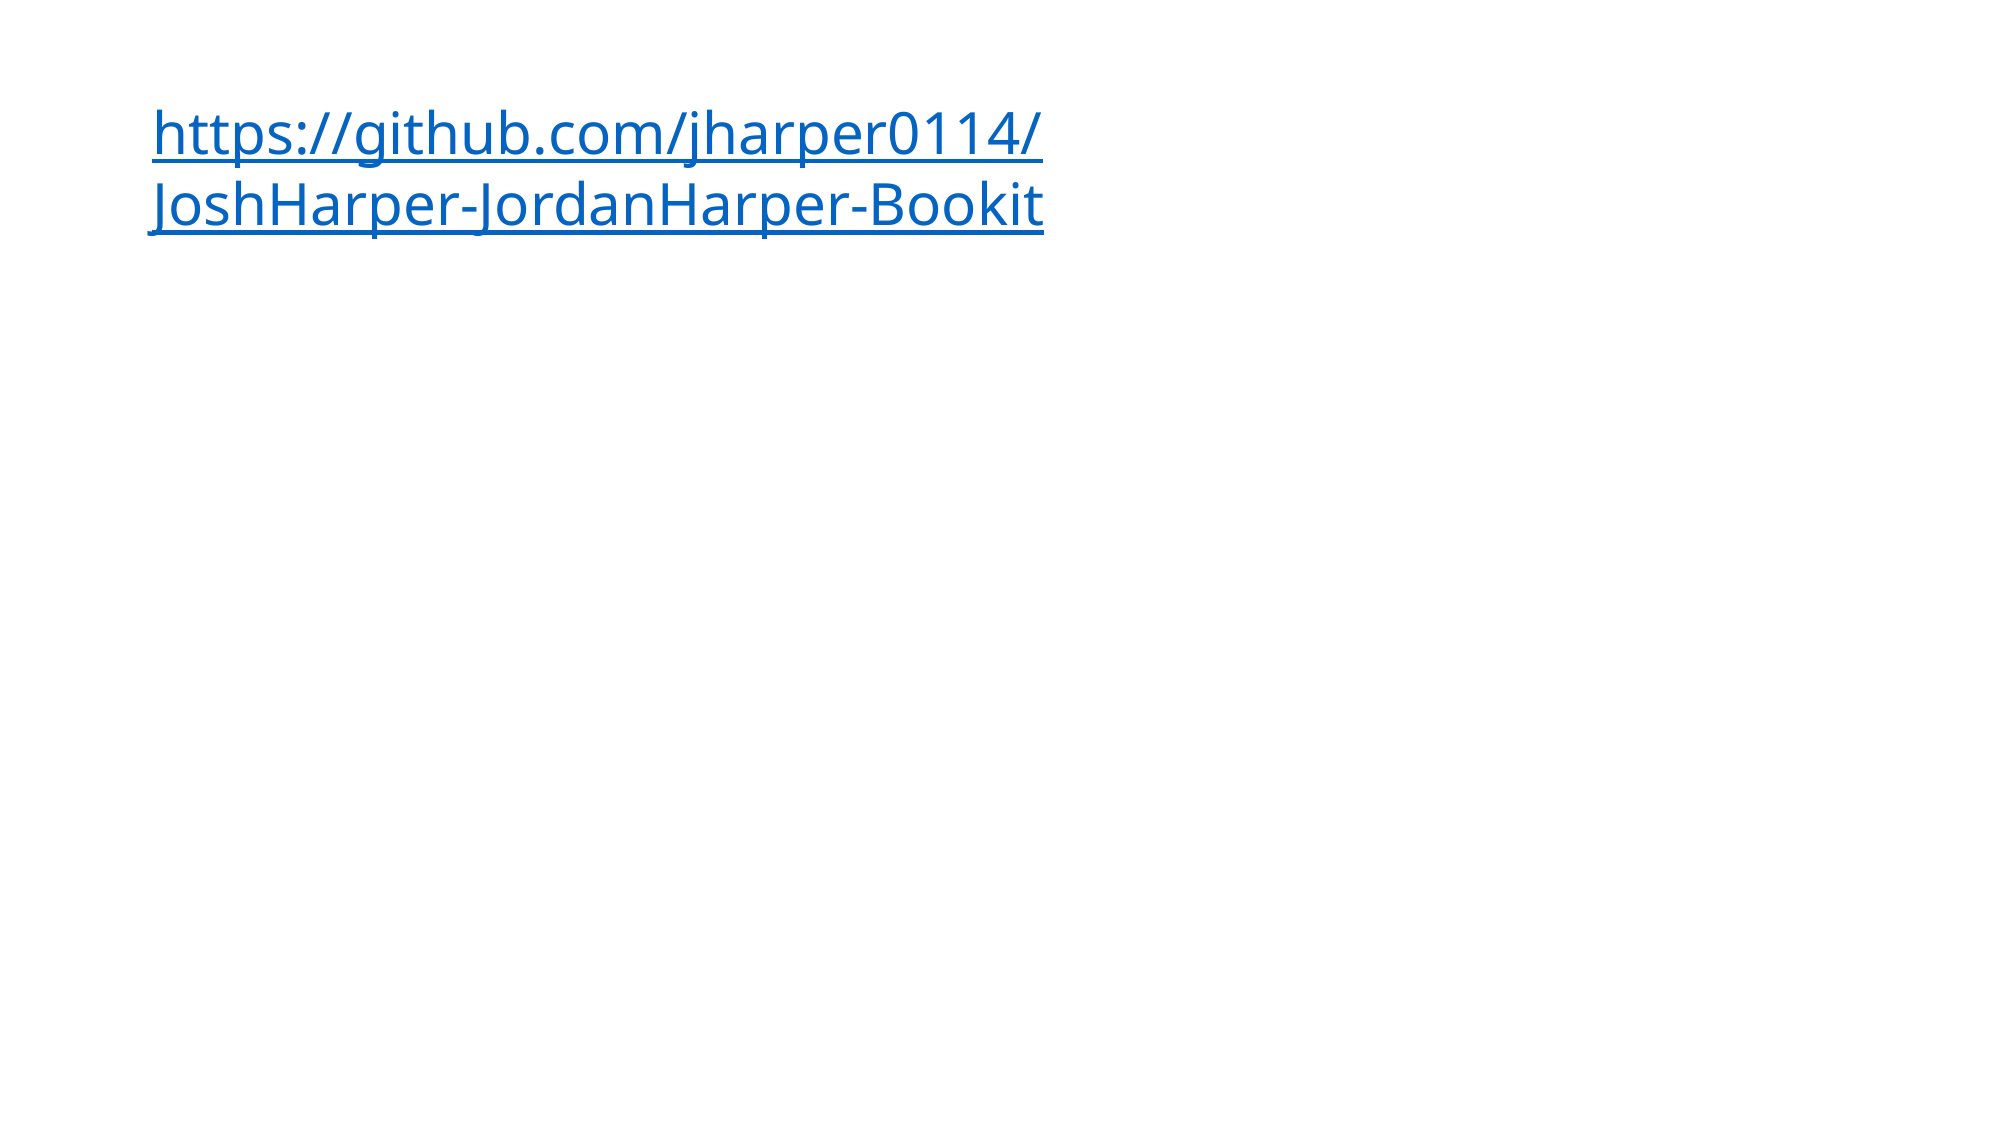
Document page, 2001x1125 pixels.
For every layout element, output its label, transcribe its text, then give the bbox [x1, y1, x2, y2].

title https://github.com/jharper0114/JoshHarper-JordanHarper-Bookit [137, 59, 1863, 278]
